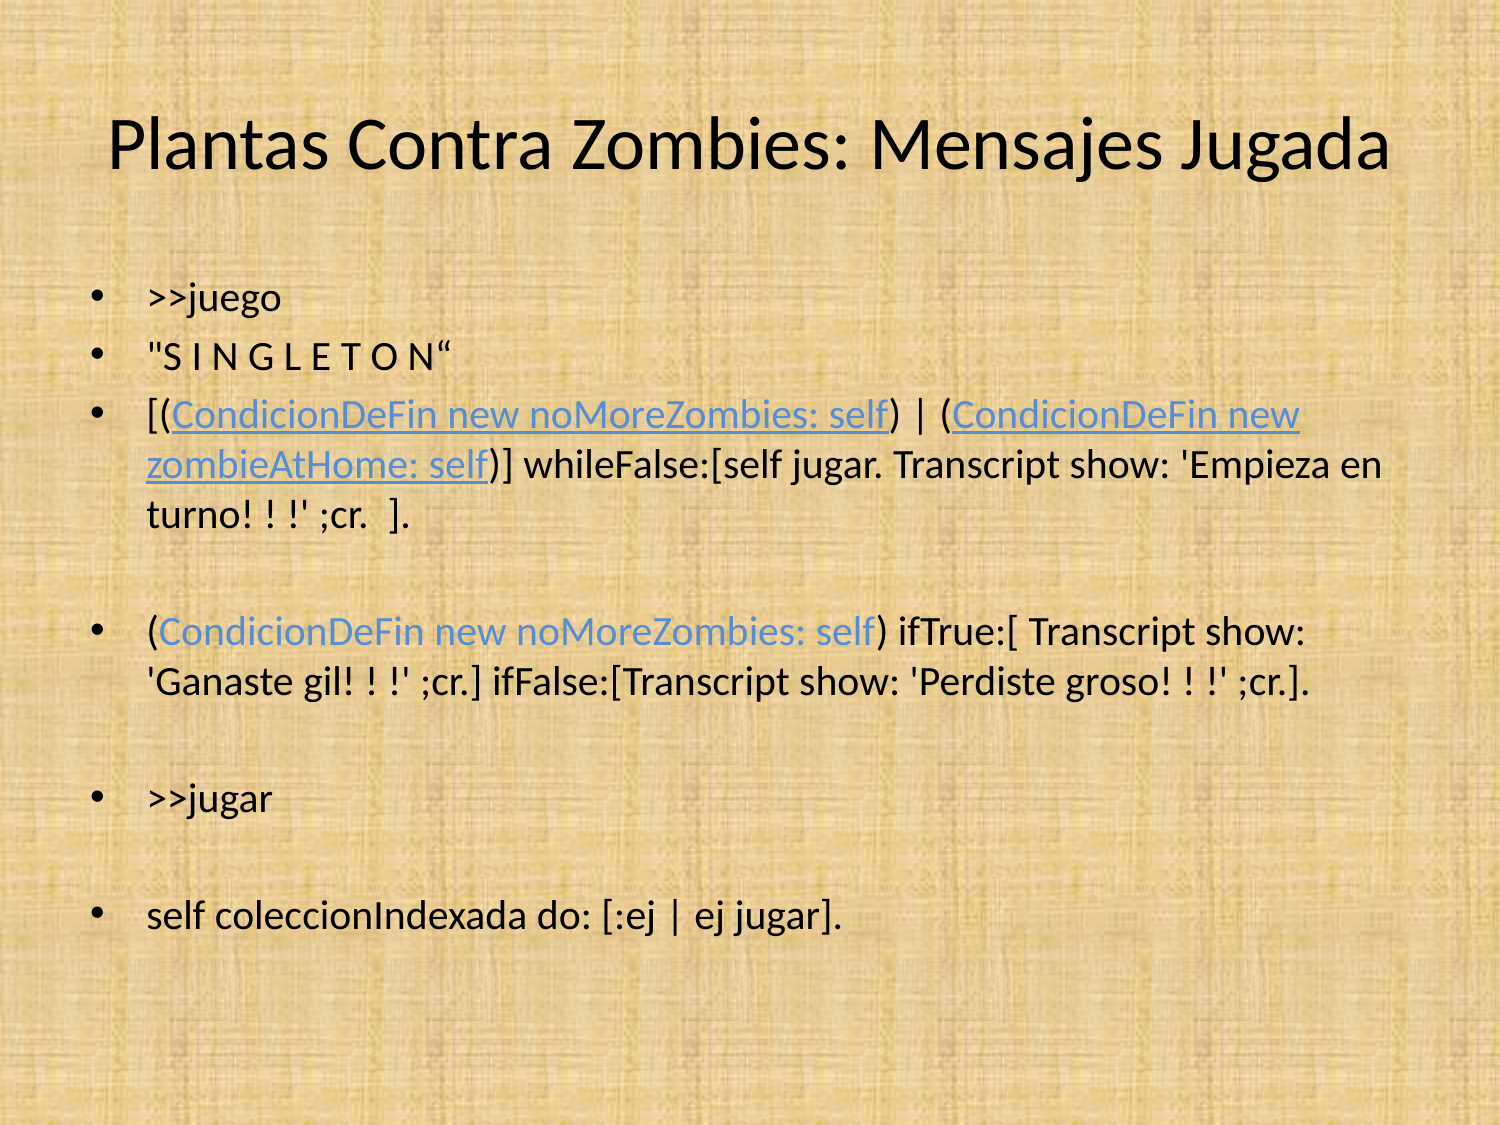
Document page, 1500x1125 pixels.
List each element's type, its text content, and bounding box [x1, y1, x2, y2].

title Plantas Contra Zombies: Mensajes Jugada [75, 45, 1425, 233]
list >>juego "S I N G L E T O N“ [(CondicionDeFin new noMoreZombies: self) | (CondicionDeFin new zombieAtHome: self)] whileFalse:[self jugar. Transcript show: 'Empieza en turno! ! !' ;cr. ]. (CondicionDeFin new noMoreZombies: self) ifTrue:[ Transcript show: 'Ganaste gil! ! !' ;cr.] ifFalse:[Transcript show: 'Perdiste groso! ! !' ;cr.]. >>jugar self coleccionIndexada do: [:ej | ej jugar]. [75, 262, 1425, 1055]
picture [0, 0, 1500, 1125]
